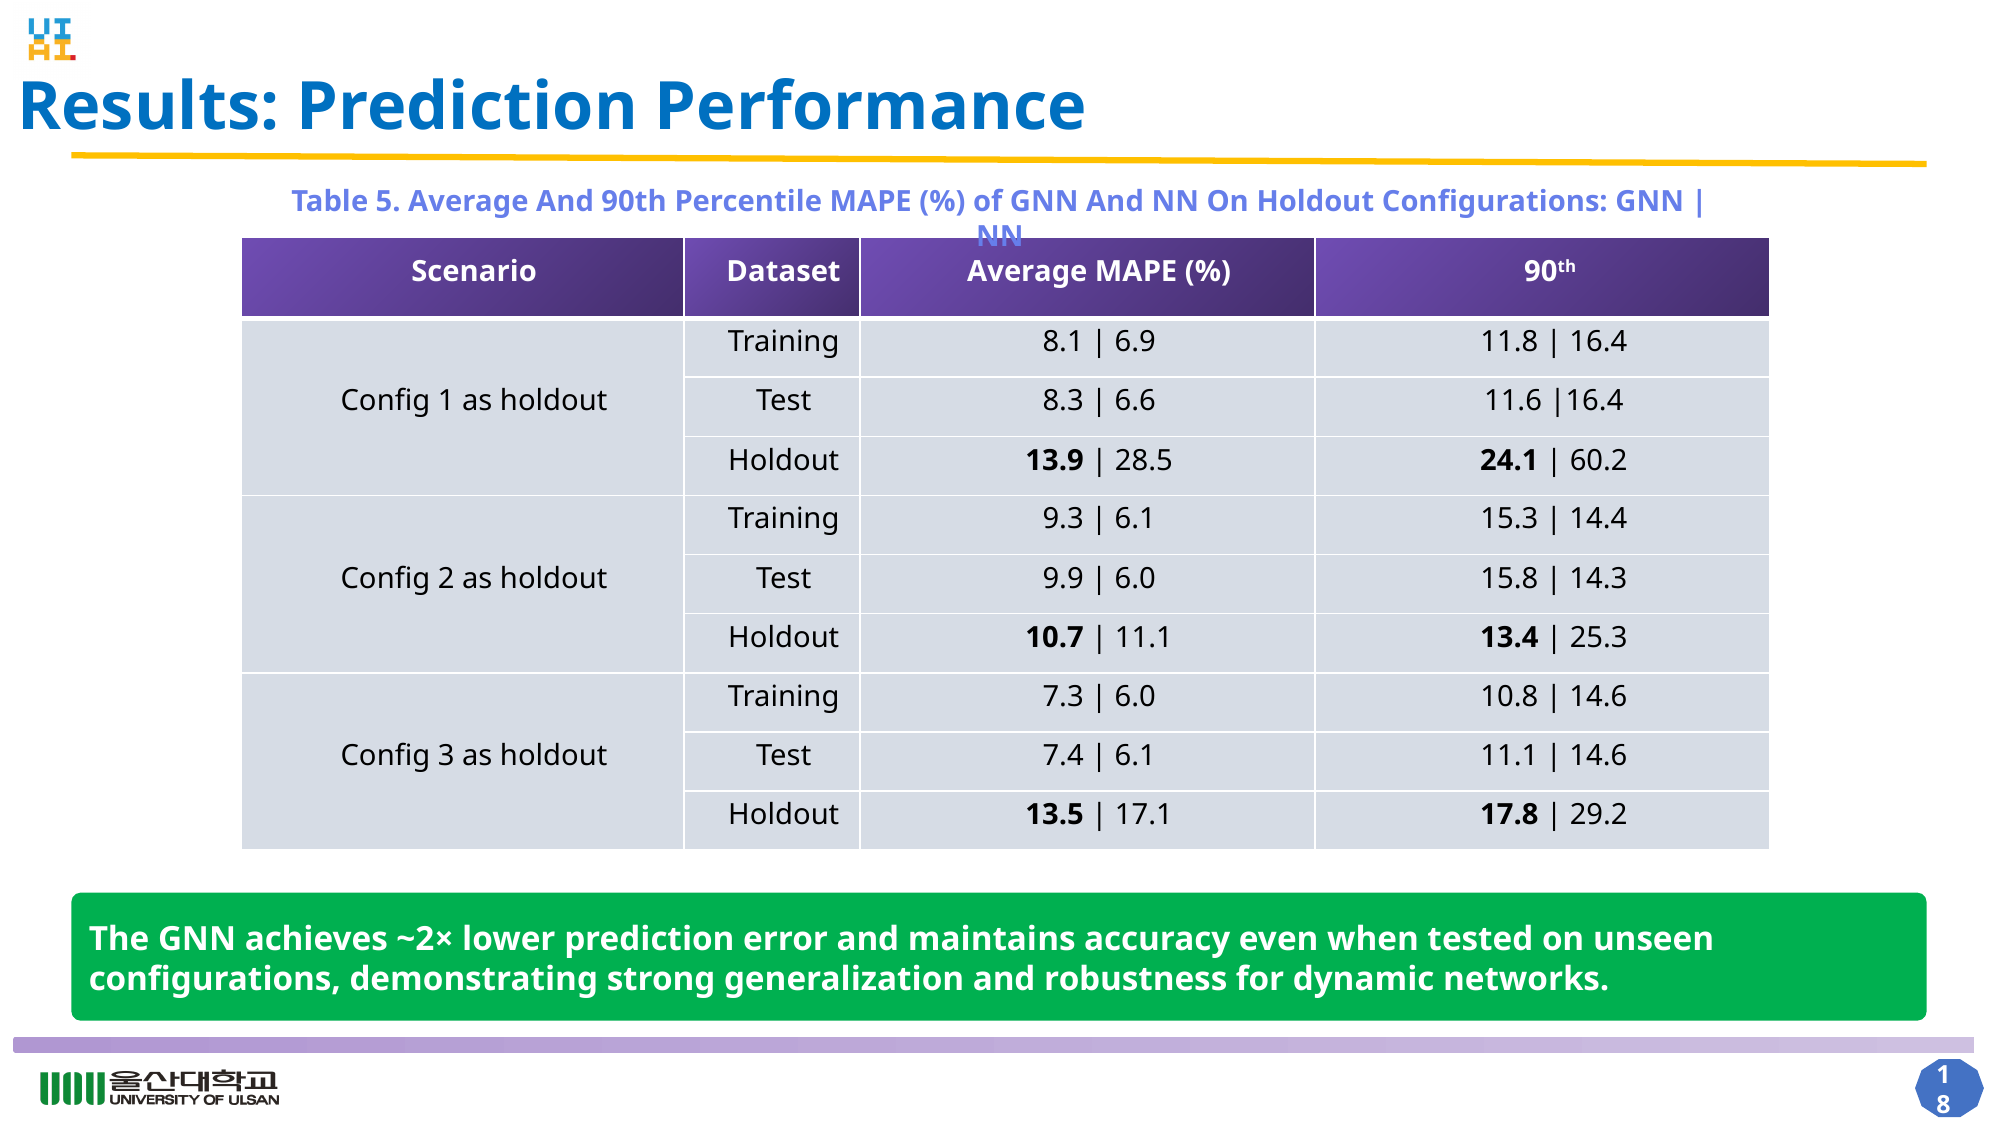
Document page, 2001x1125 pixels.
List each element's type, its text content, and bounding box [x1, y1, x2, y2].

table_cell 24.1 | 60.2 [1316, 437, 1769, 495]
table_header 90th [1316, 238, 1769, 316]
table_cell Test [685, 378, 859, 436]
table_cell 11.8 | 16.4 [1316, 321, 1769, 376]
table_cell Test [685, 733, 859, 790]
table_cell 10.7 | 11.1 [861, 614, 1314, 672]
table_cell 13.9 | 28.5 [861, 437, 1314, 495]
table_cell 15.3 | 14.4 [1316, 496, 1769, 554]
table_header Dataset [685, 260, 859, 316]
table_cell 9.9 | 6.0 [861, 555, 1314, 613]
table_cell 7.3 | 6.0 [861, 674, 1314, 731]
text_box Results: Prediction Performance [2, 55, 1103, 151]
text_box Table 5. Average And 90th Percentile MAPE (%) of GNN And NN On Holdout Configurations: GNN | NN [264, 175, 1736, 260]
table_cell Holdout [685, 792, 859, 849]
text_box 18 [1913, 1058, 1985, 1119]
table_cell 13.4 | 25.3 [1316, 614, 1769, 672]
table_cell Config 2 as holdout [242, 496, 683, 672]
table_header Average MAPE (%) [861, 260, 1314, 316]
table_cell Holdout [685, 614, 859, 672]
table_cell 10.8 | 14.6 [1316, 674, 1769, 731]
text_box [71, 155, 1927, 164]
table_cell Config 3 as holdout [242, 674, 683, 849]
picture [13, 2, 91, 81]
table_cell 9.3 | 6.1 [861, 496, 1314, 554]
table_cell 8.3 | 6.6 [861, 378, 1314, 436]
table_cell Training [685, 496, 859, 554]
table_cell 8.1 | 6.9 [861, 321, 1314, 376]
table_cell 17.8 | 29.2 [1316, 792, 1769, 849]
table_cell 7.4 | 6.1 [861, 733, 1314, 790]
picture [15, 1064, 303, 1119]
table_cell Holdout [685, 437, 859, 495]
table_header Scenario [242, 238, 683, 316]
table_cell 11.6 |16.4 [1316, 378, 1769, 436]
text_box [12, 1035, 1976, 1054]
table_cell 11.1 | 14.6 [1316, 733, 1769, 790]
table_cell Config 1 as holdout [242, 321, 683, 495]
table_cell Training [685, 674, 859, 731]
table_cell Test [685, 555, 859, 613]
table_cell 13.5 | 17.1 [861, 792, 1314, 849]
table_cell Training [685, 321, 859, 376]
text_box The GNN achieves ~2× lower prediction error and maintains accuracy even when tested on unseen configurations, demonstrating strong generalization and robustness for dynamic networks. [70, 891, 1928, 1022]
table_cell 15.8 | 14.3 [1316, 555, 1769, 613]
